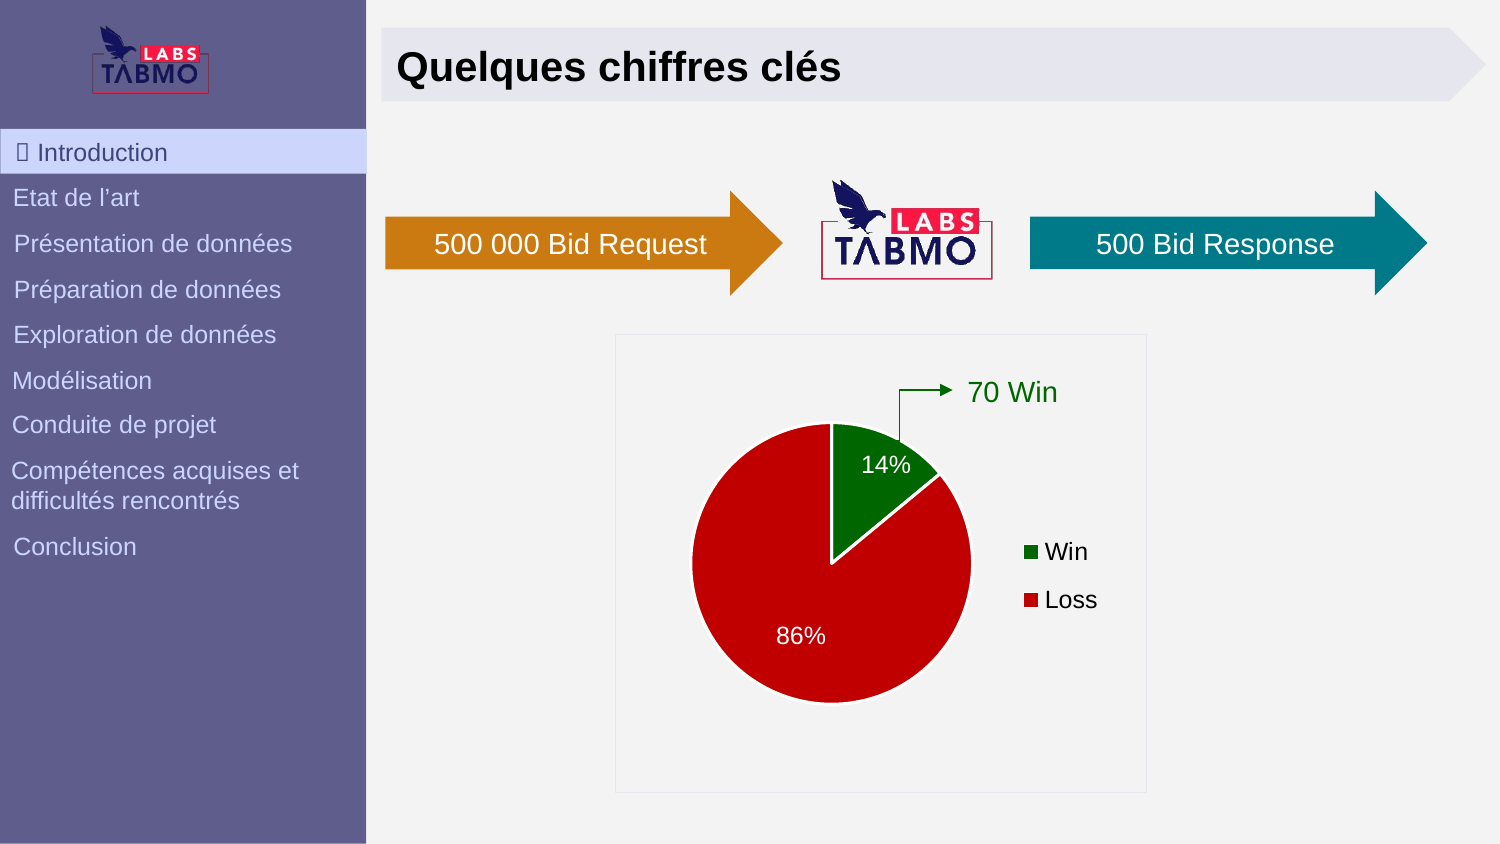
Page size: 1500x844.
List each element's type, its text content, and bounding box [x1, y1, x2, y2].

text_box  Introduction [0, 128, 367, 174]
text_box Exploration de données [0, 311, 365, 356]
text_box Présentation de données [0, 220, 366, 265]
picture [810, 148, 1003, 341]
text_box 500 000 Bid Request [383, 188, 785, 298]
text_box [0, 0, 368, 844]
text_box Compétences acquises et difficultés rencontrés [0, 447, 363, 522]
text_box 500 Bid Response [1027, 188, 1430, 298]
text_box Etat de l’art [0, 174, 365, 219]
text_box Préparation de données [0, 265, 366, 311]
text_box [846, 389, 953, 442]
text_box Conclusion [0, 522, 365, 568]
chart [614, 333, 1148, 794]
text_box Quelques chiffres clés [381, 27, 1487, 102]
picture [84, 3, 216, 135]
text_box Conduite de projet [0, 402, 364, 447]
text_box Modélisation [0, 357, 364, 402]
